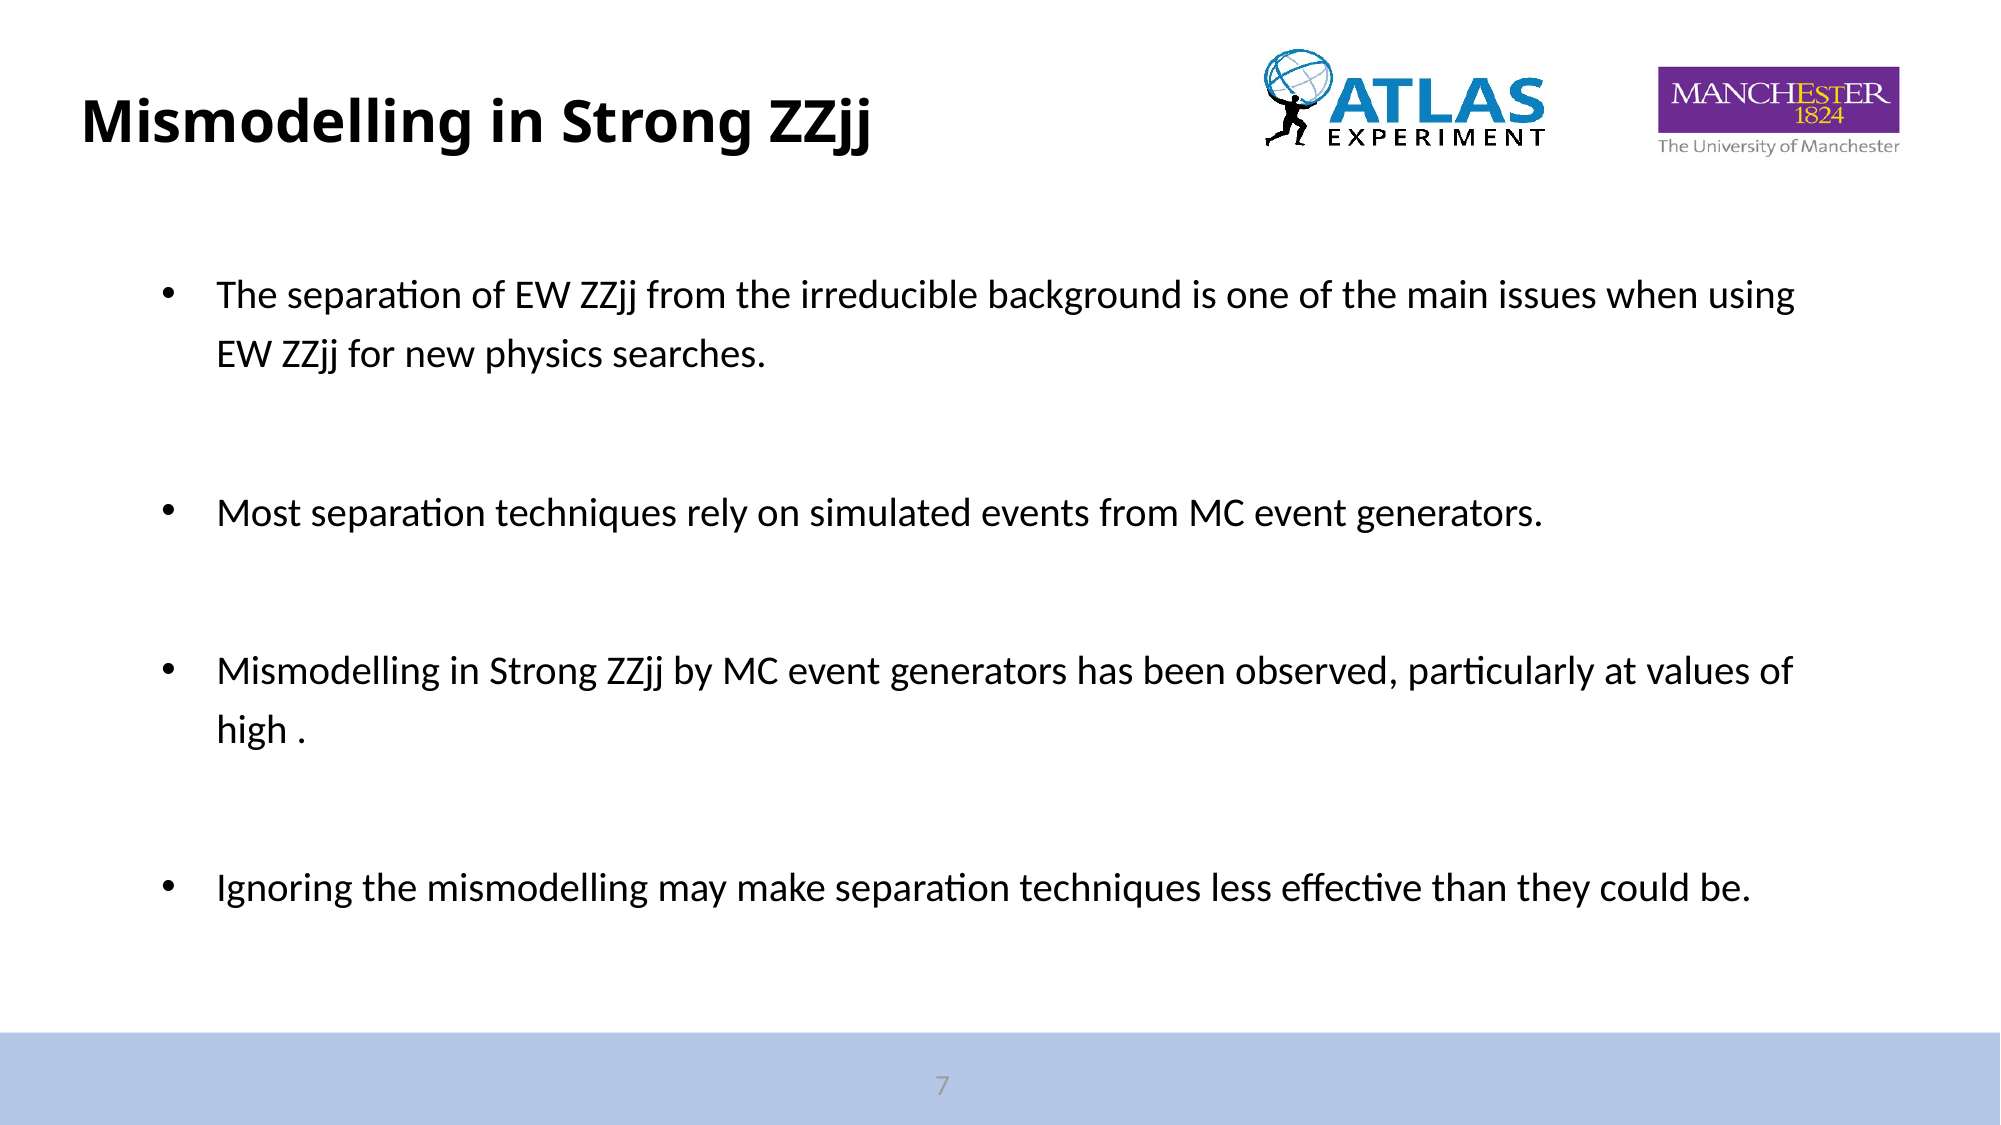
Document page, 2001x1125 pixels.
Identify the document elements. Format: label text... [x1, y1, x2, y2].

picture [1621, 34, 1925, 189]
slide_number 7 [515, 1054, 965, 1114]
picture [1228, 20, 1583, 175]
title Mismodelling in Strong ZZjj [65, 75, 1179, 163]
